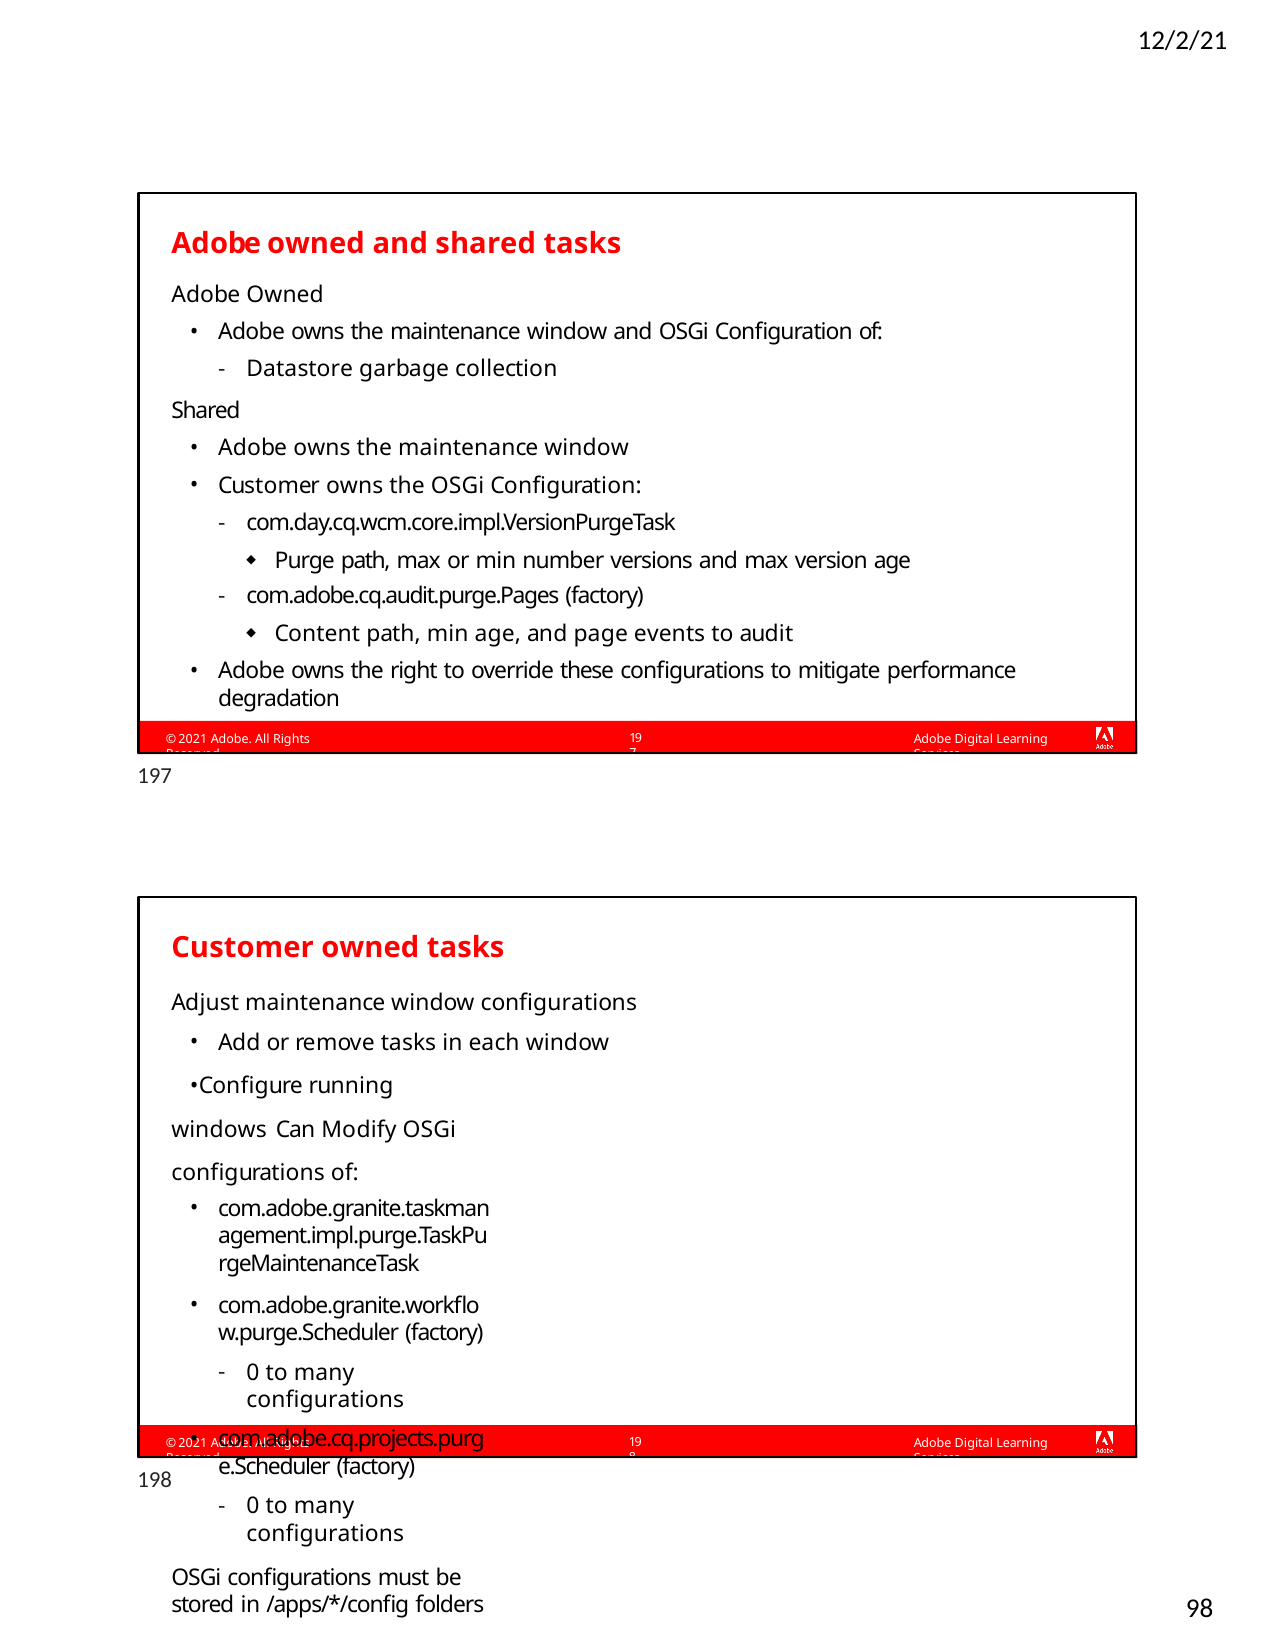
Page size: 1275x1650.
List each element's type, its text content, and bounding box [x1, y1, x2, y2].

text_box [138, 192, 1137, 720]
text_box 197 [135, 760, 175, 788]
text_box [137, 1424, 1138, 1459]
text_box Customer owned tasks Adjust maintenance window configurations Add or remove tasks in each window Configure running windows Can Modify OSGi configurations of: com.adobe.granite.taskmanagement.impl.purge.TaskPurgeMaintenanceTask com.adobe.granite.workflow.purge.Scheduler (factory) 0 to many configurations com.adobe.cq.projects.purge.Scheduler (factory) 0 to many configurations OSGi configurations must be stored in /apps/*/config folders [139, 1467, 1136, 1618]
text_box [138, 896, 1137, 1424]
text_box 12/2/21 [1135, 20, 1230, 55]
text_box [137, 720, 1138, 755]
text_box 198 [135, 1465, 175, 1492]
slide_number 98 [1179, 1589, 1234, 1650]
